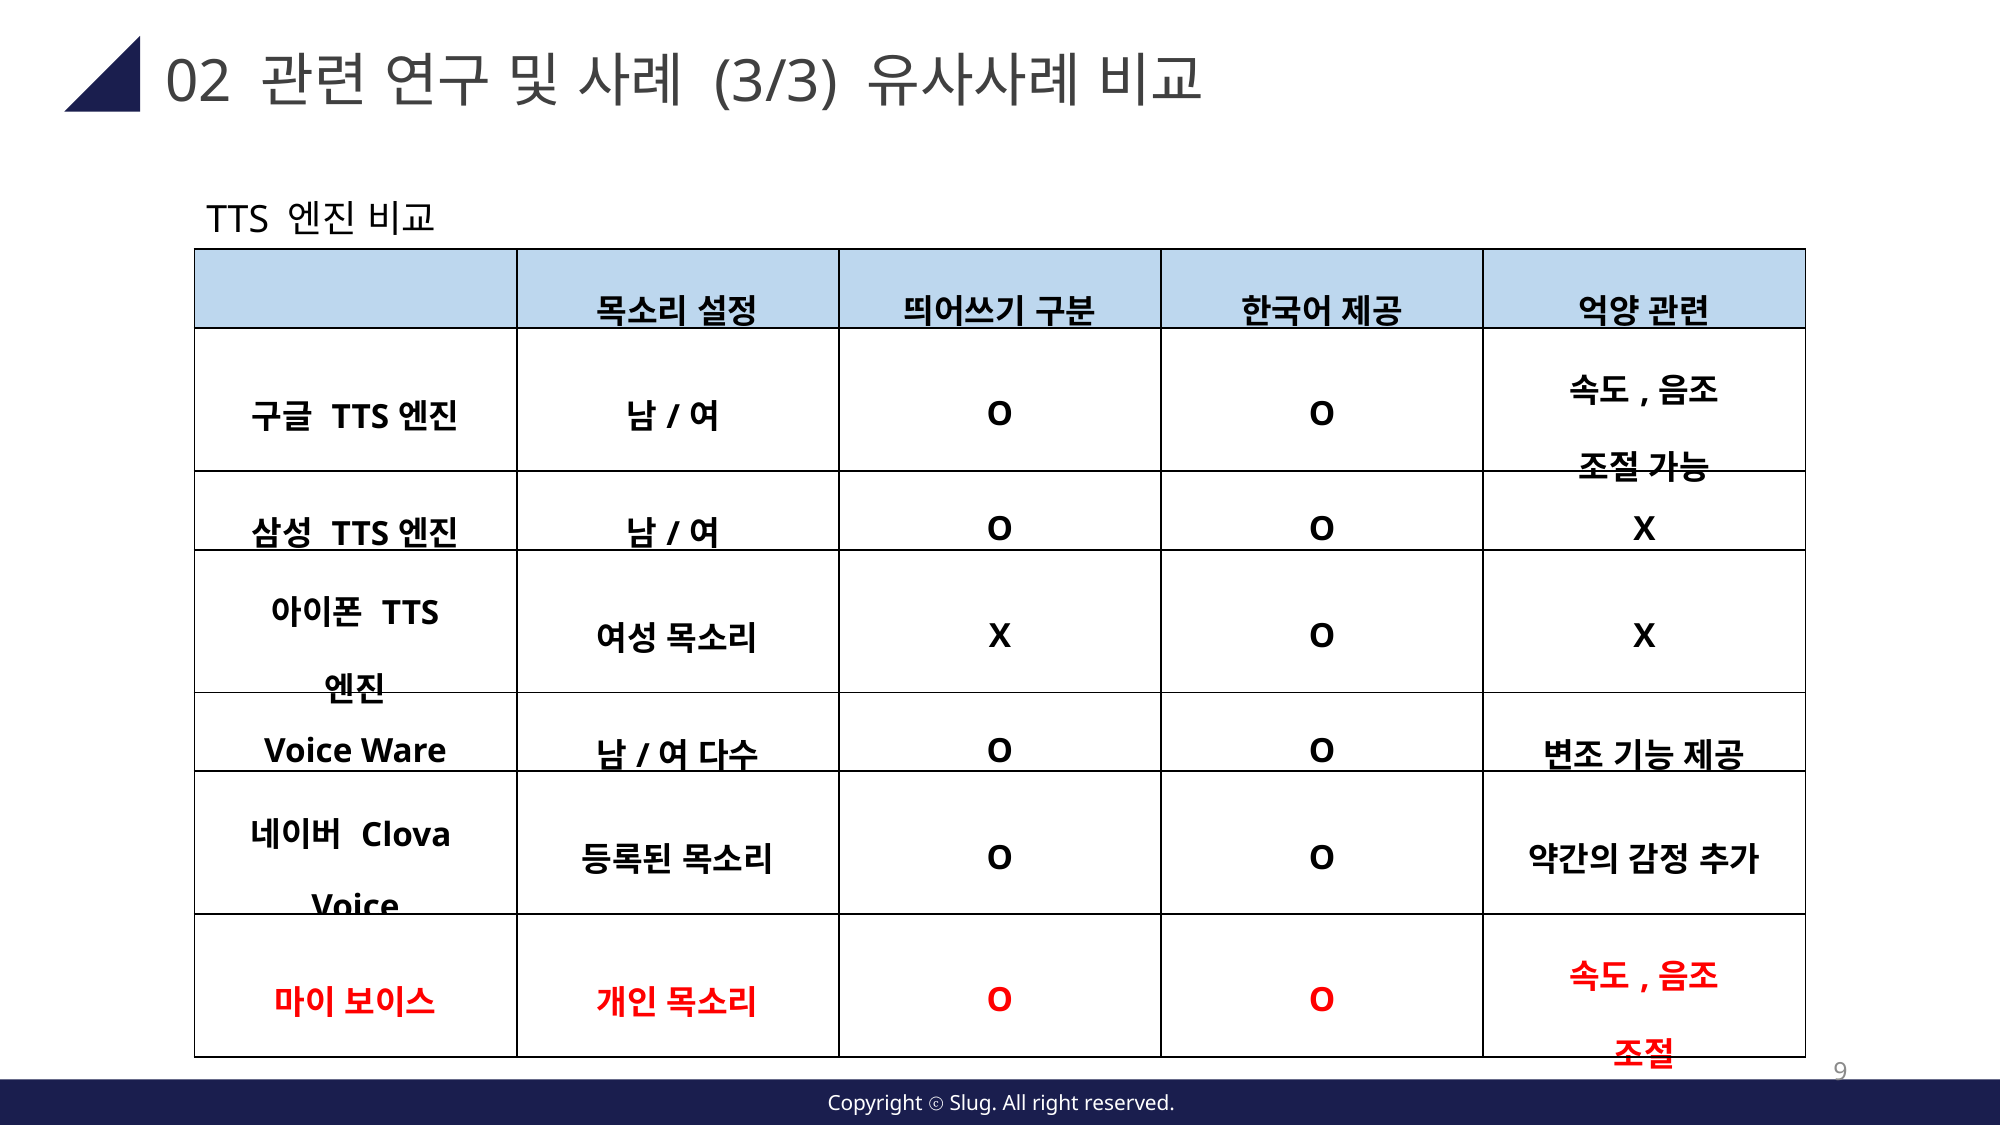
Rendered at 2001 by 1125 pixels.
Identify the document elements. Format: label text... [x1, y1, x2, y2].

table_cell X [1484, 472, 1805, 549]
table_cell O [840, 472, 1160, 549]
table_cell O [1162, 772, 1482, 913]
table_cell O [1162, 472, 1482, 549]
slide_number 9 [1412, 1042, 1863, 1079]
table_cell 삼성 TTS엔진 [195, 472, 516, 549]
table_cell 변조 기능 제공 [1484, 693, 1805, 770]
table_cell 속도,음조 조절 가능 [1484, 329, 1805, 470]
table_cell 마이 보이스 [195, 915, 516, 1056]
table_cell O [1162, 693, 1482, 770]
table_cell 구글 TTS엔진 [195, 329, 516, 470]
table_cell O [840, 693, 1160, 770]
table_cell O [1162, 915, 1482, 1056]
text_box 02 관련 연구 및 사례 (3/3) 유사사례 비교 [150, 35, 1314, 121]
table_cell O [1162, 329, 1482, 470]
table_header 목소리 설정 [518, 250, 838, 327]
table_cell Voice Ware [195, 693, 516, 770]
text_box [61, 33, 142, 113]
table_cell O [1162, 551, 1482, 692]
table_cell 약간의 감정 추가 [1484, 772, 1805, 913]
table_header 억양 관련 [1484, 250, 1805, 327]
table_header 띄어쓰기 구분 [840, 250, 1160, 327]
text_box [0, 1079, 2000, 1125]
table_header [195, 250, 516, 327]
table_cell O [840, 772, 1160, 913]
table_cell 개인 목소리 [518, 915, 838, 1056]
table_cell 남/여 [518, 329, 838, 470]
table_cell 여성 목소리 [518, 551, 838, 692]
table_cell 아이폰 TTS 엔진 [195, 551, 516, 692]
table_cell 네이버 Clova Voice [195, 772, 516, 913]
table_cell 속도,음조 조절 [1484, 915, 1805, 1056]
table_cell 남/여 다수 [518, 693, 838, 770]
table_cell O [840, 329, 1160, 470]
table_cell 등록된 목소리 [518, 772, 838, 913]
table_header 한국어 제공 [1162, 250, 1482, 327]
table_cell 남/여 [518, 472, 838, 549]
table_cell X [1484, 551, 1805, 692]
text_box TTS 엔진 비교 [191, 187, 452, 248]
table_cell O [840, 915, 1160, 1056]
table_cell X [840, 551, 1160, 692]
